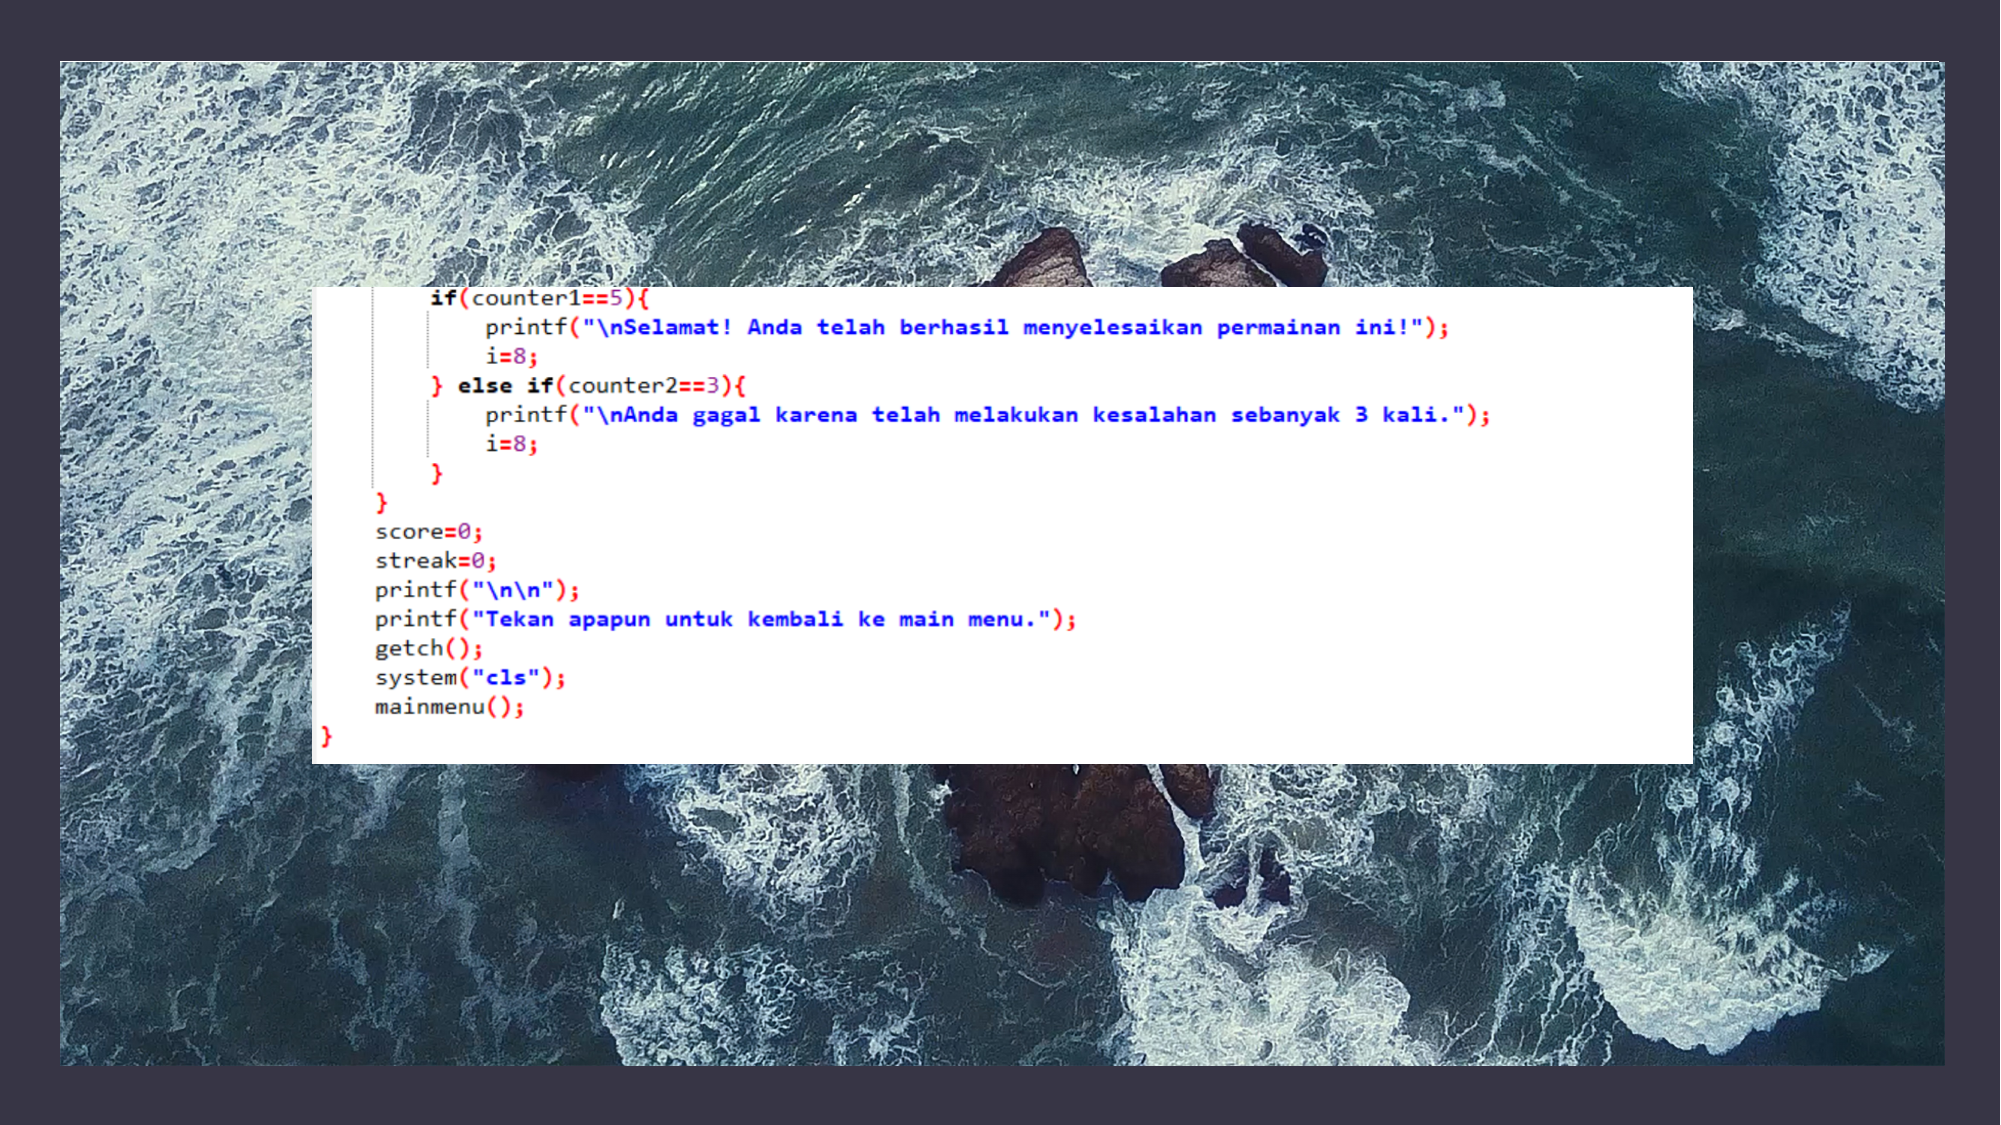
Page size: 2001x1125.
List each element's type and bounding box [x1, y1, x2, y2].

picture [60, 62, 1945, 1066]
